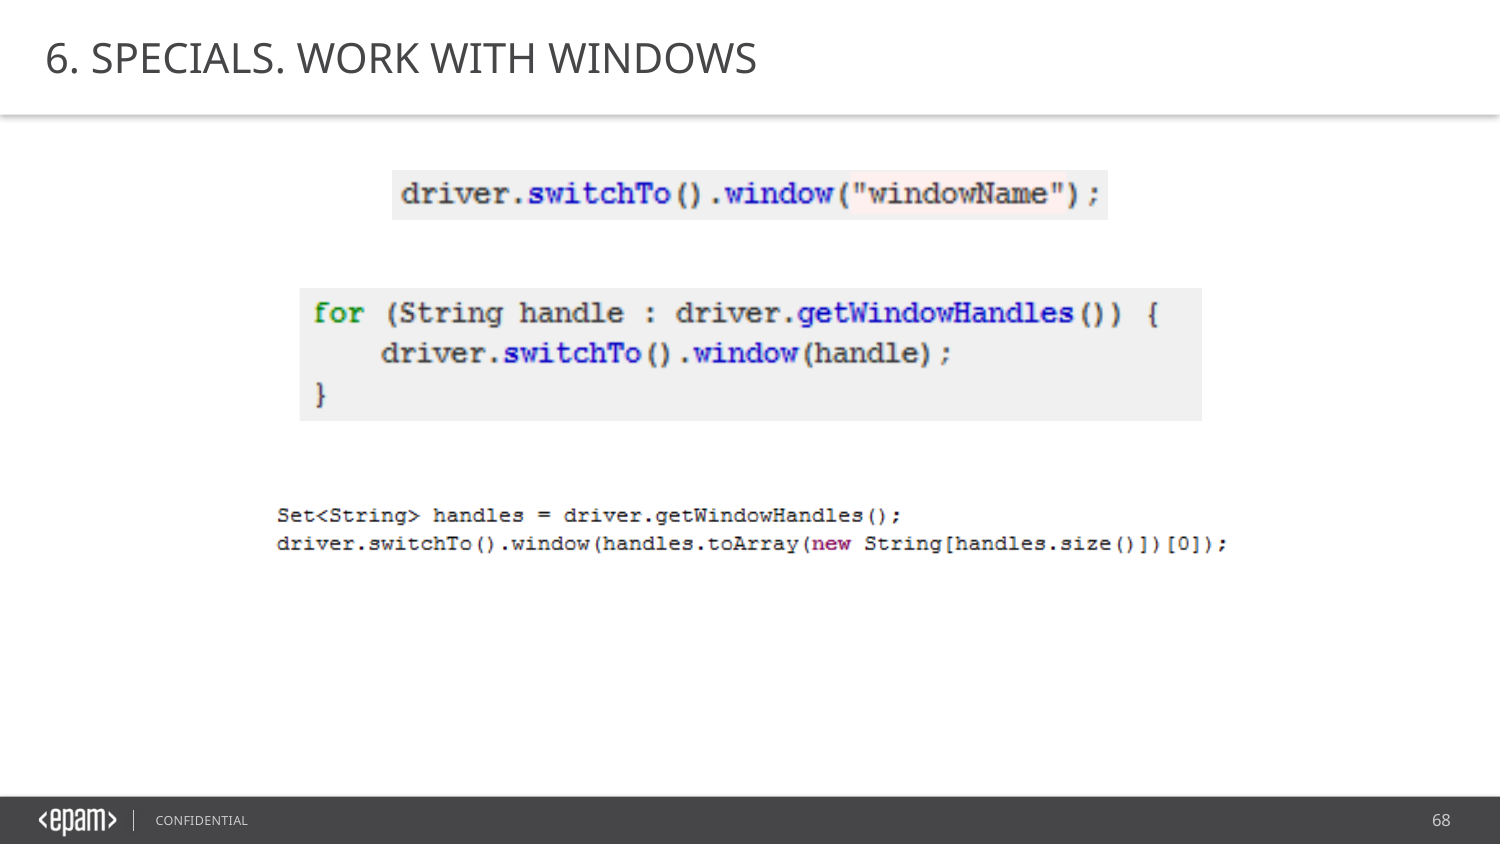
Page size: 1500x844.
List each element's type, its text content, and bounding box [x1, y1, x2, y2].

picture [258, 489, 1241, 566]
picture [38, 808, 117, 837]
picture [297, 288, 1203, 421]
picture [392, 170, 1108, 220]
list 6. SPECIALS. WORK WITH WINDOWS [0, 0, 1500, 115]
